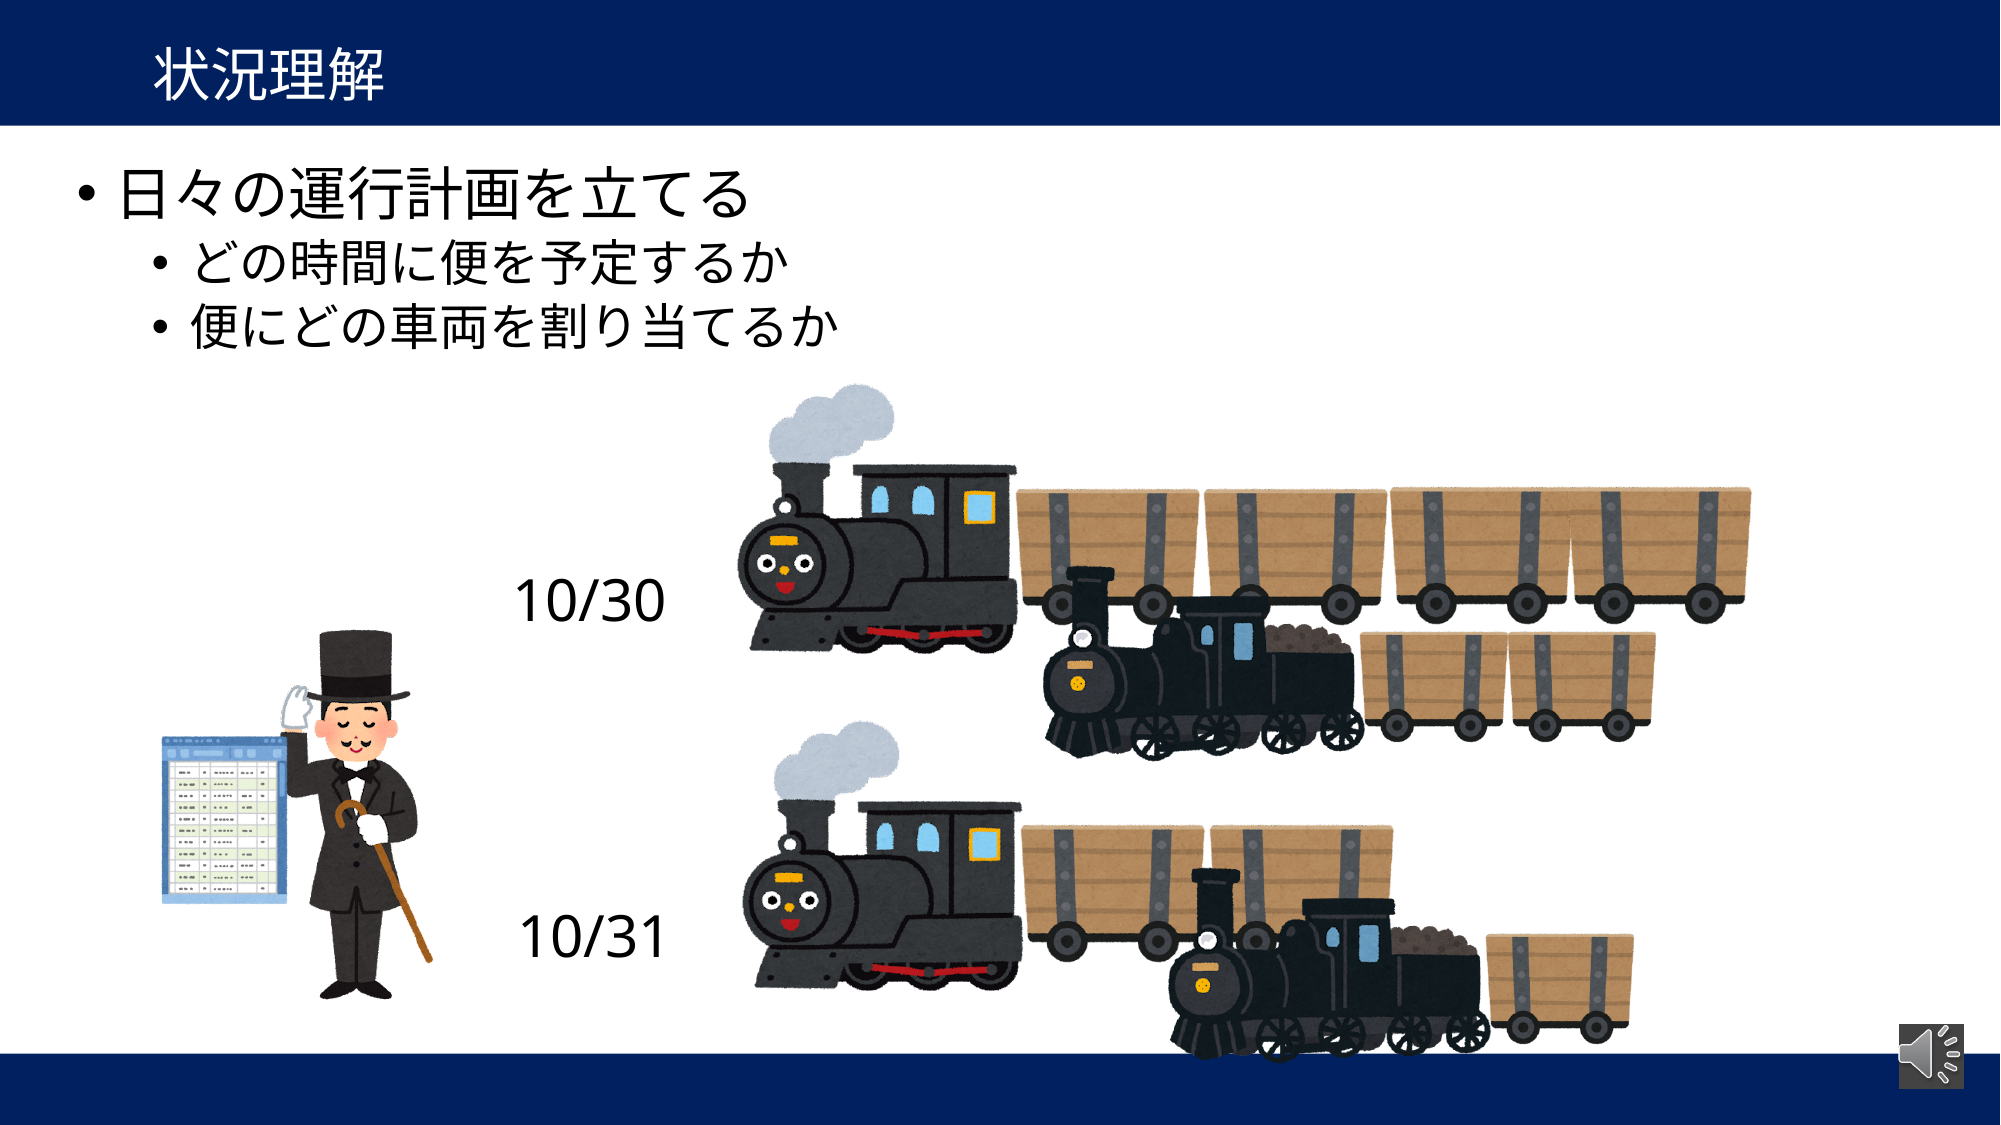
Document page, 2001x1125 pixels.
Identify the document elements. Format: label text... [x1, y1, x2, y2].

list 日々の運行計画を立てる どの時間に便を予定するか 便にどの車両を割り当てるか [61, 157, 1926, 394]
text_box 10/31 [502, 899, 729, 992]
picture [1897, 1022, 1965, 1090]
picture [728, 372, 1759, 1092]
text_box 10/30 [497, 563, 723, 655]
picture [136, 623, 467, 1009]
title 状況理解 [137, 32, 1863, 124]
